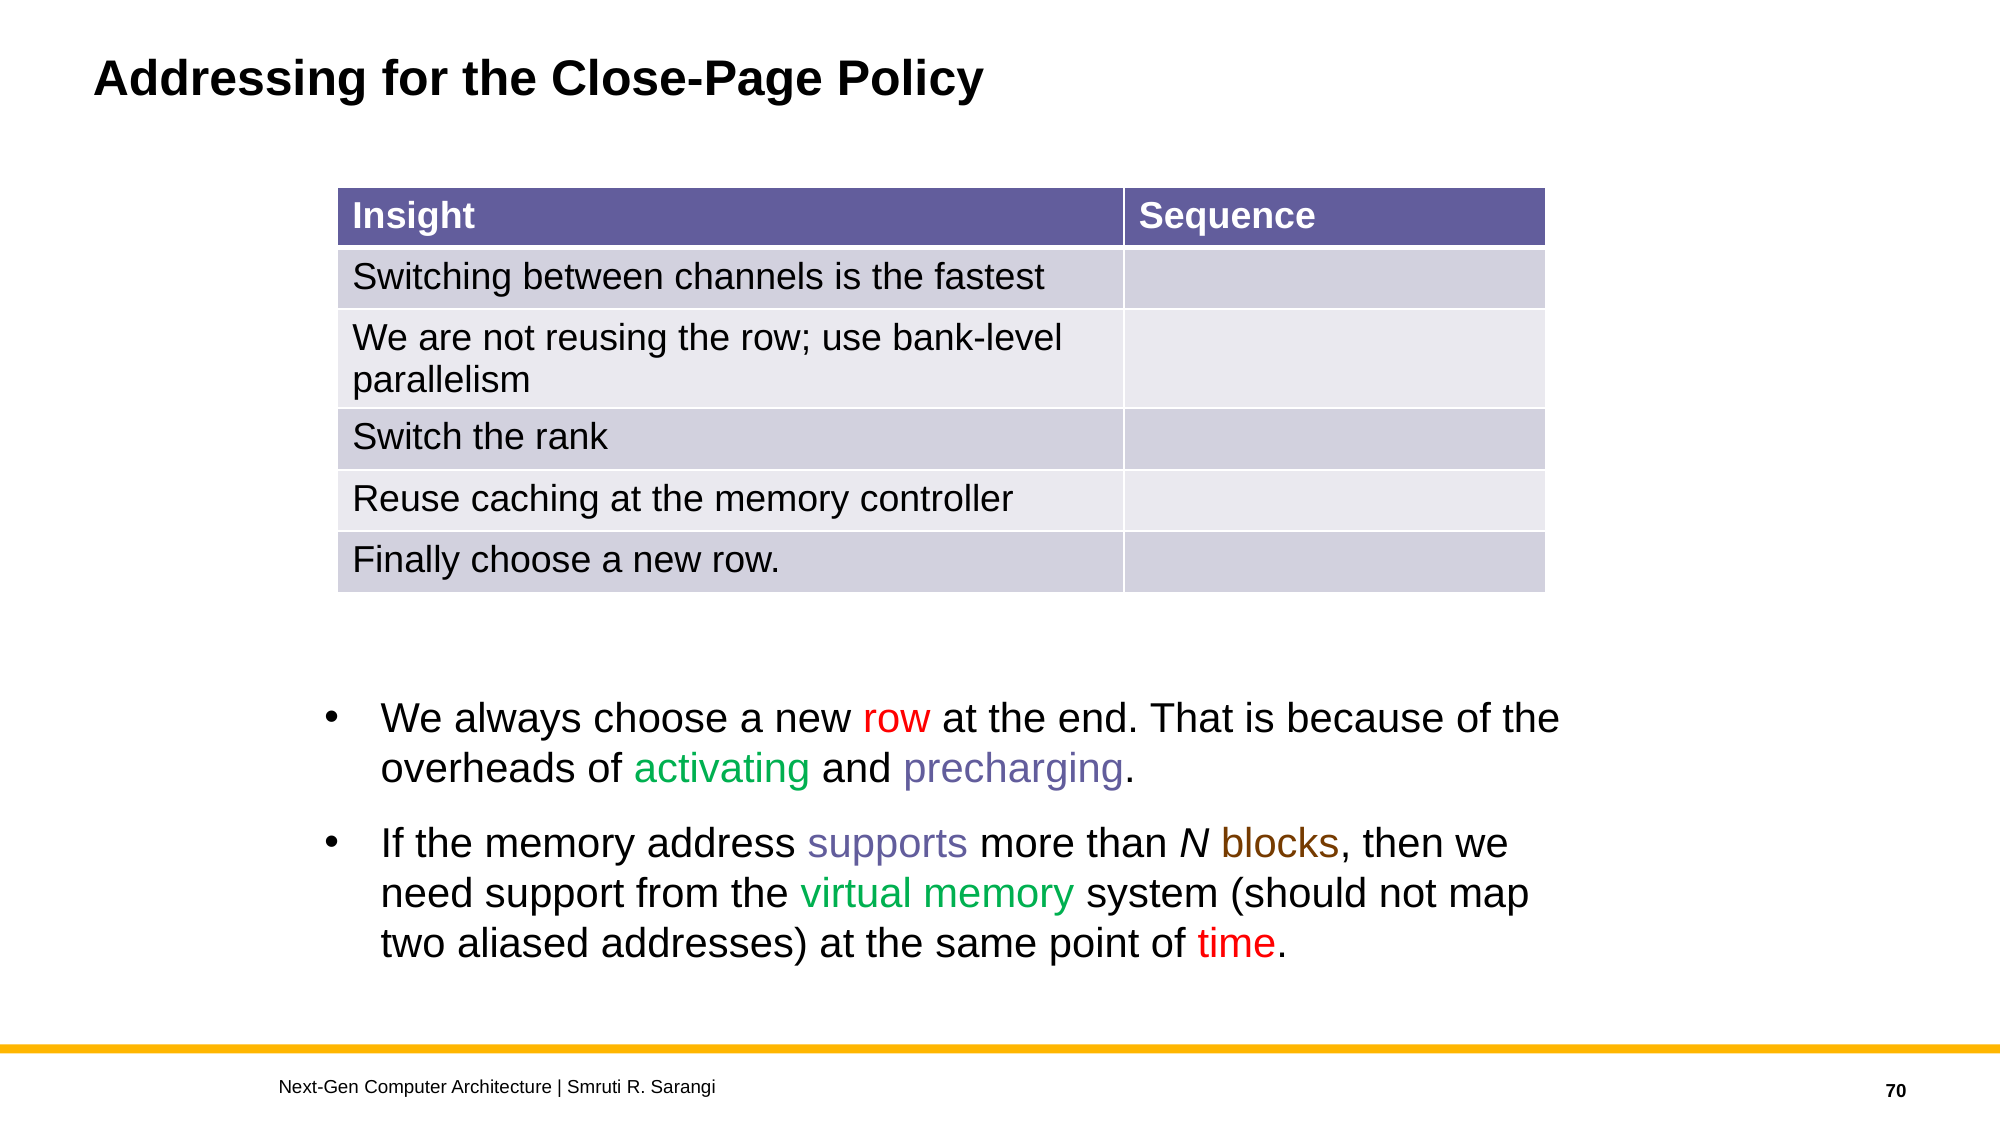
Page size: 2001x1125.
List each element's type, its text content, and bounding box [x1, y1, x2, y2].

title Addressing for the Close-Page Policy [78, 45, 1578, 180]
slide_number 70 [1711, 1071, 1922, 1109]
list We always choose a new row at the end. That is because of the overheads of activating and precharging. If the memory address supports more than N blocks, then we need support from the virtual memory system (should not map two aliased addresses) at the same point of time. [309, 683, 1613, 1024]
footer Next-Gen Computer Architecture | Smruti R. Sarangi [263, 1067, 1464, 1105]
